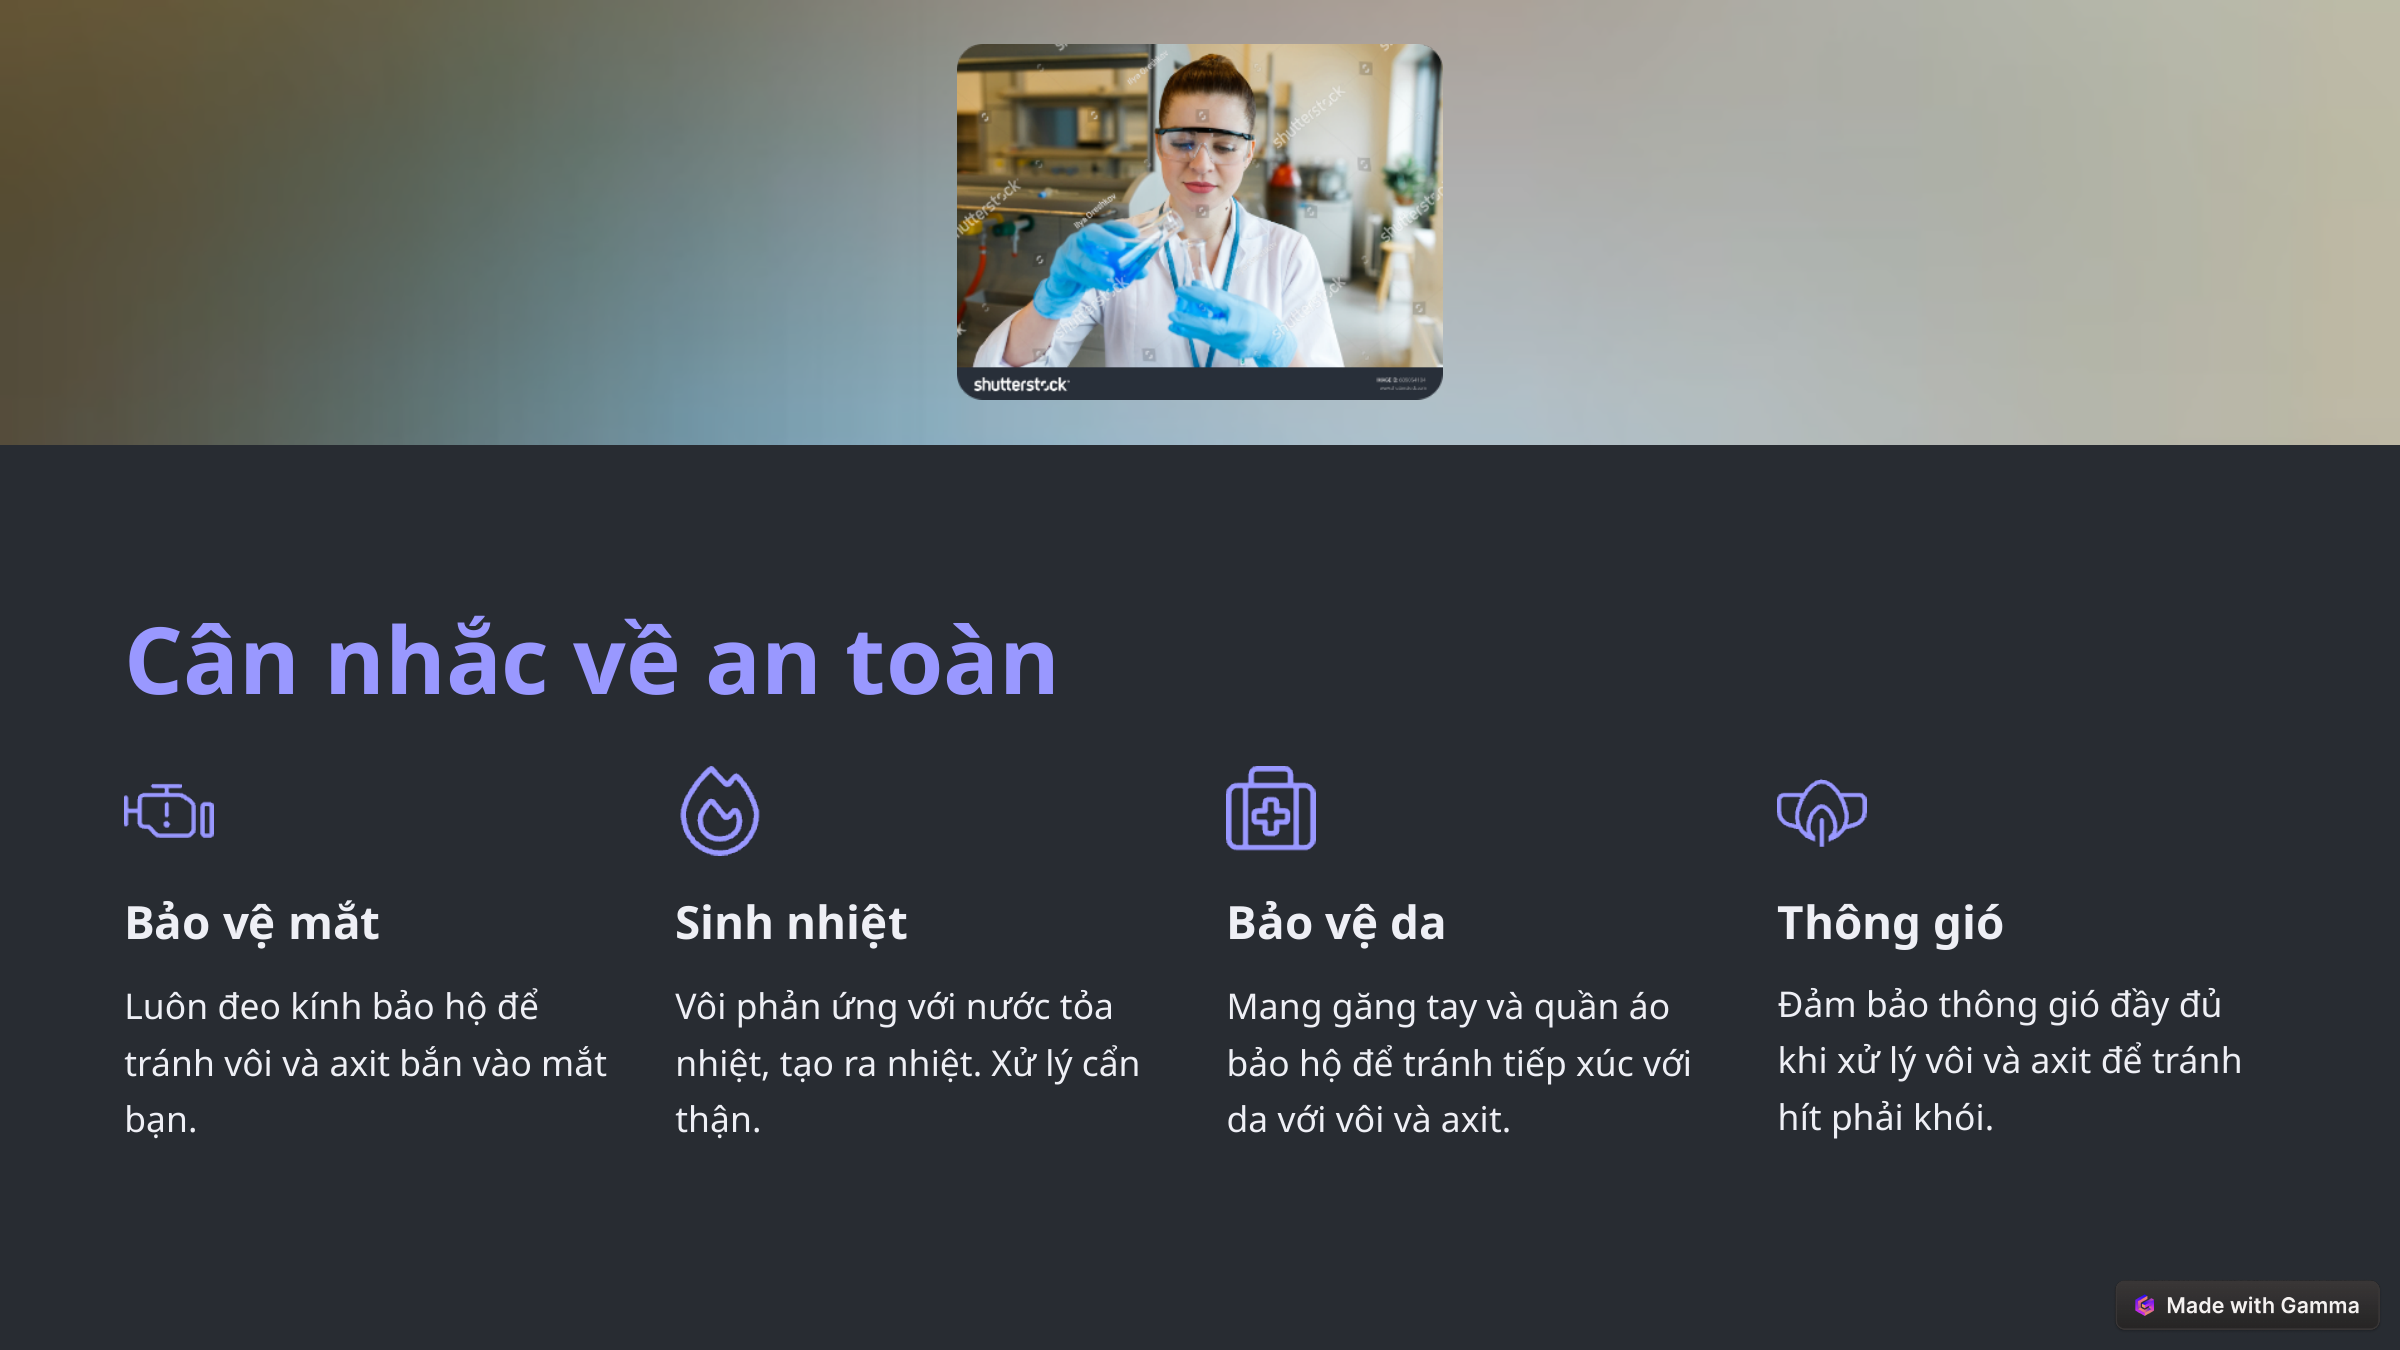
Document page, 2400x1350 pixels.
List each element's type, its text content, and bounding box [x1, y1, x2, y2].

picture [0, 0, 2400, 445]
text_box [675, 766, 1174, 1142]
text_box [1226, 766, 1725, 1199]
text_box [124, 766, 623, 1199]
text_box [1777, 766, 2276, 1197]
text_box Cân nhắc về an toàn [124, 596, 1060, 714]
picture [2106, 1271, 2389, 1339]
